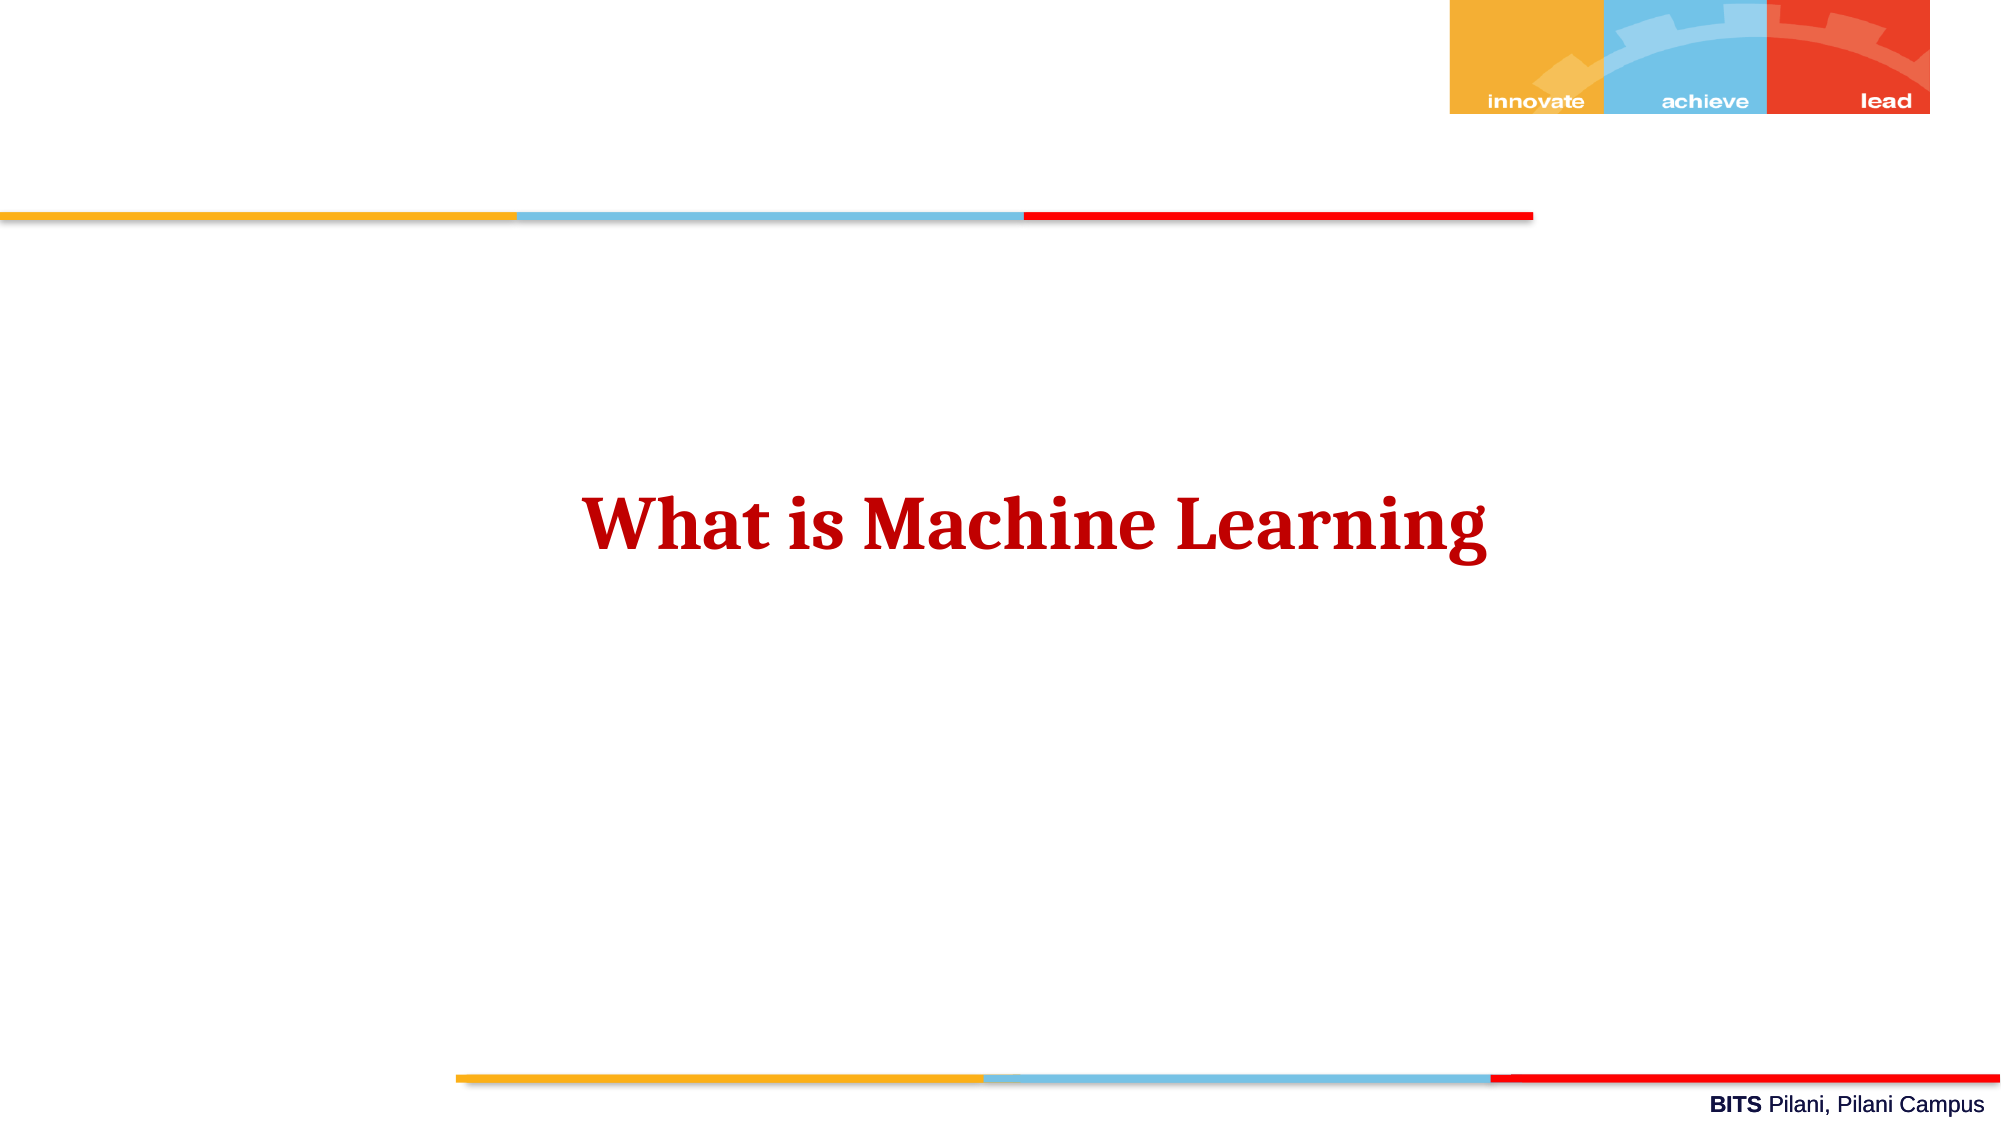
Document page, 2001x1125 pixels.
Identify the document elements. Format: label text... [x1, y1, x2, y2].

list What is Machine Learning [500, 425, 1538, 613]
picture [1449, 0, 1930, 114]
